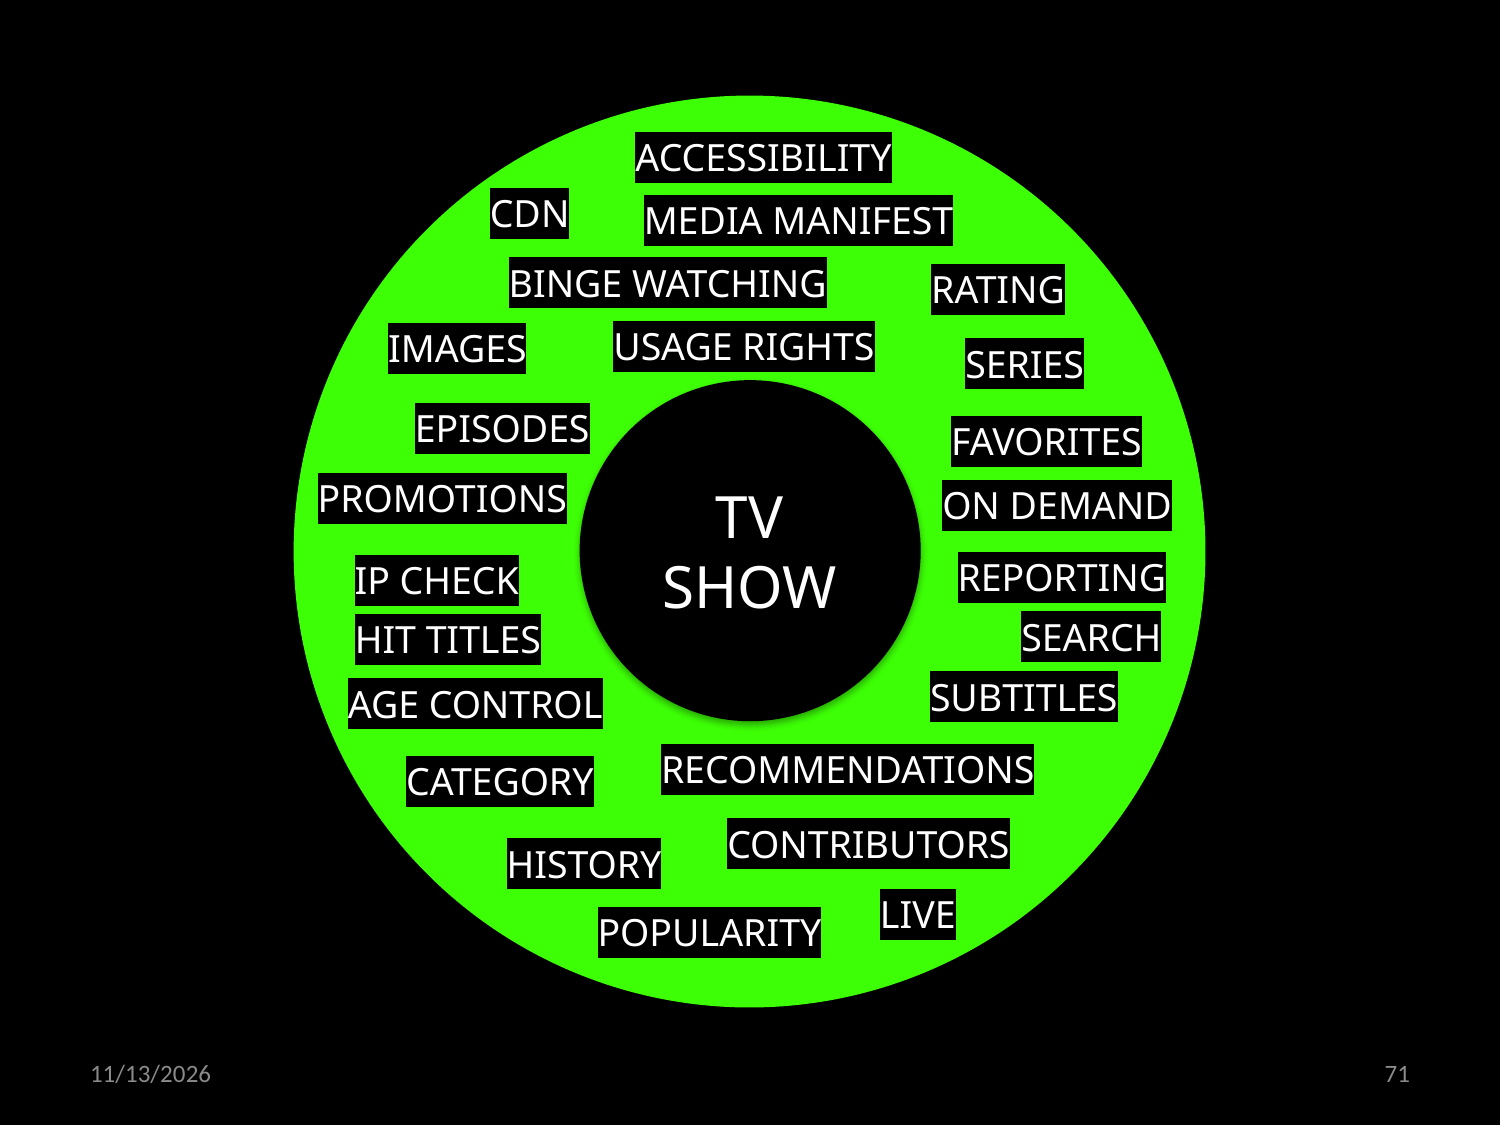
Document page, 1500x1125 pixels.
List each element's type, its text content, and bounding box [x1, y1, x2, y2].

slide_number 71 [1074, 1042, 1425, 1103]
text_box LIVE [865, 883, 971, 944]
text_box POPULARITY [582, 902, 837, 962]
text_box SEARCH [1006, 607, 1177, 666]
text_box [292, 94, 1207, 1009]
text_box RATING [916, 259, 1080, 319]
text_box AGE CONTROL [332, 673, 618, 733]
text_box HIT TITLES [340, 609, 557, 669]
text_box ON DEMAND [927, 474, 1187, 535]
text_box [579, 380, 921, 722]
text_box USAGE RIGHTS [598, 315, 890, 376]
text_box BINGE WATCHING [493, 252, 842, 312]
text_box MEDIA MANIFEST [628, 189, 969, 250]
text_box RECOMMENDATIONS [646, 738, 1050, 799]
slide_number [75, 1042, 425, 1103]
text_box SUBTITLES [915, 666, 1133, 726]
text_box CATEGORY [391, 750, 609, 811]
text_box TV SHOW [647, 472, 852, 628]
text_box ACCESSIBILITY [620, 127, 907, 187]
text_box PROMOTIONS [303, 468, 582, 528]
text_box EPISODES [400, 397, 605, 458]
text_box FAVORITES [936, 410, 1157, 471]
text_box REPORTING [942, 546, 1182, 607]
text_box SERIES [950, 333, 1099, 394]
text_box CONTRIBUTORS [712, 813, 1025, 873]
text_box IMAGES [373, 317, 542, 378]
text_box CDN [474, 182, 585, 243]
text_box IP CHECK [339, 549, 534, 610]
text_box HISTORY [491, 833, 677, 893]
